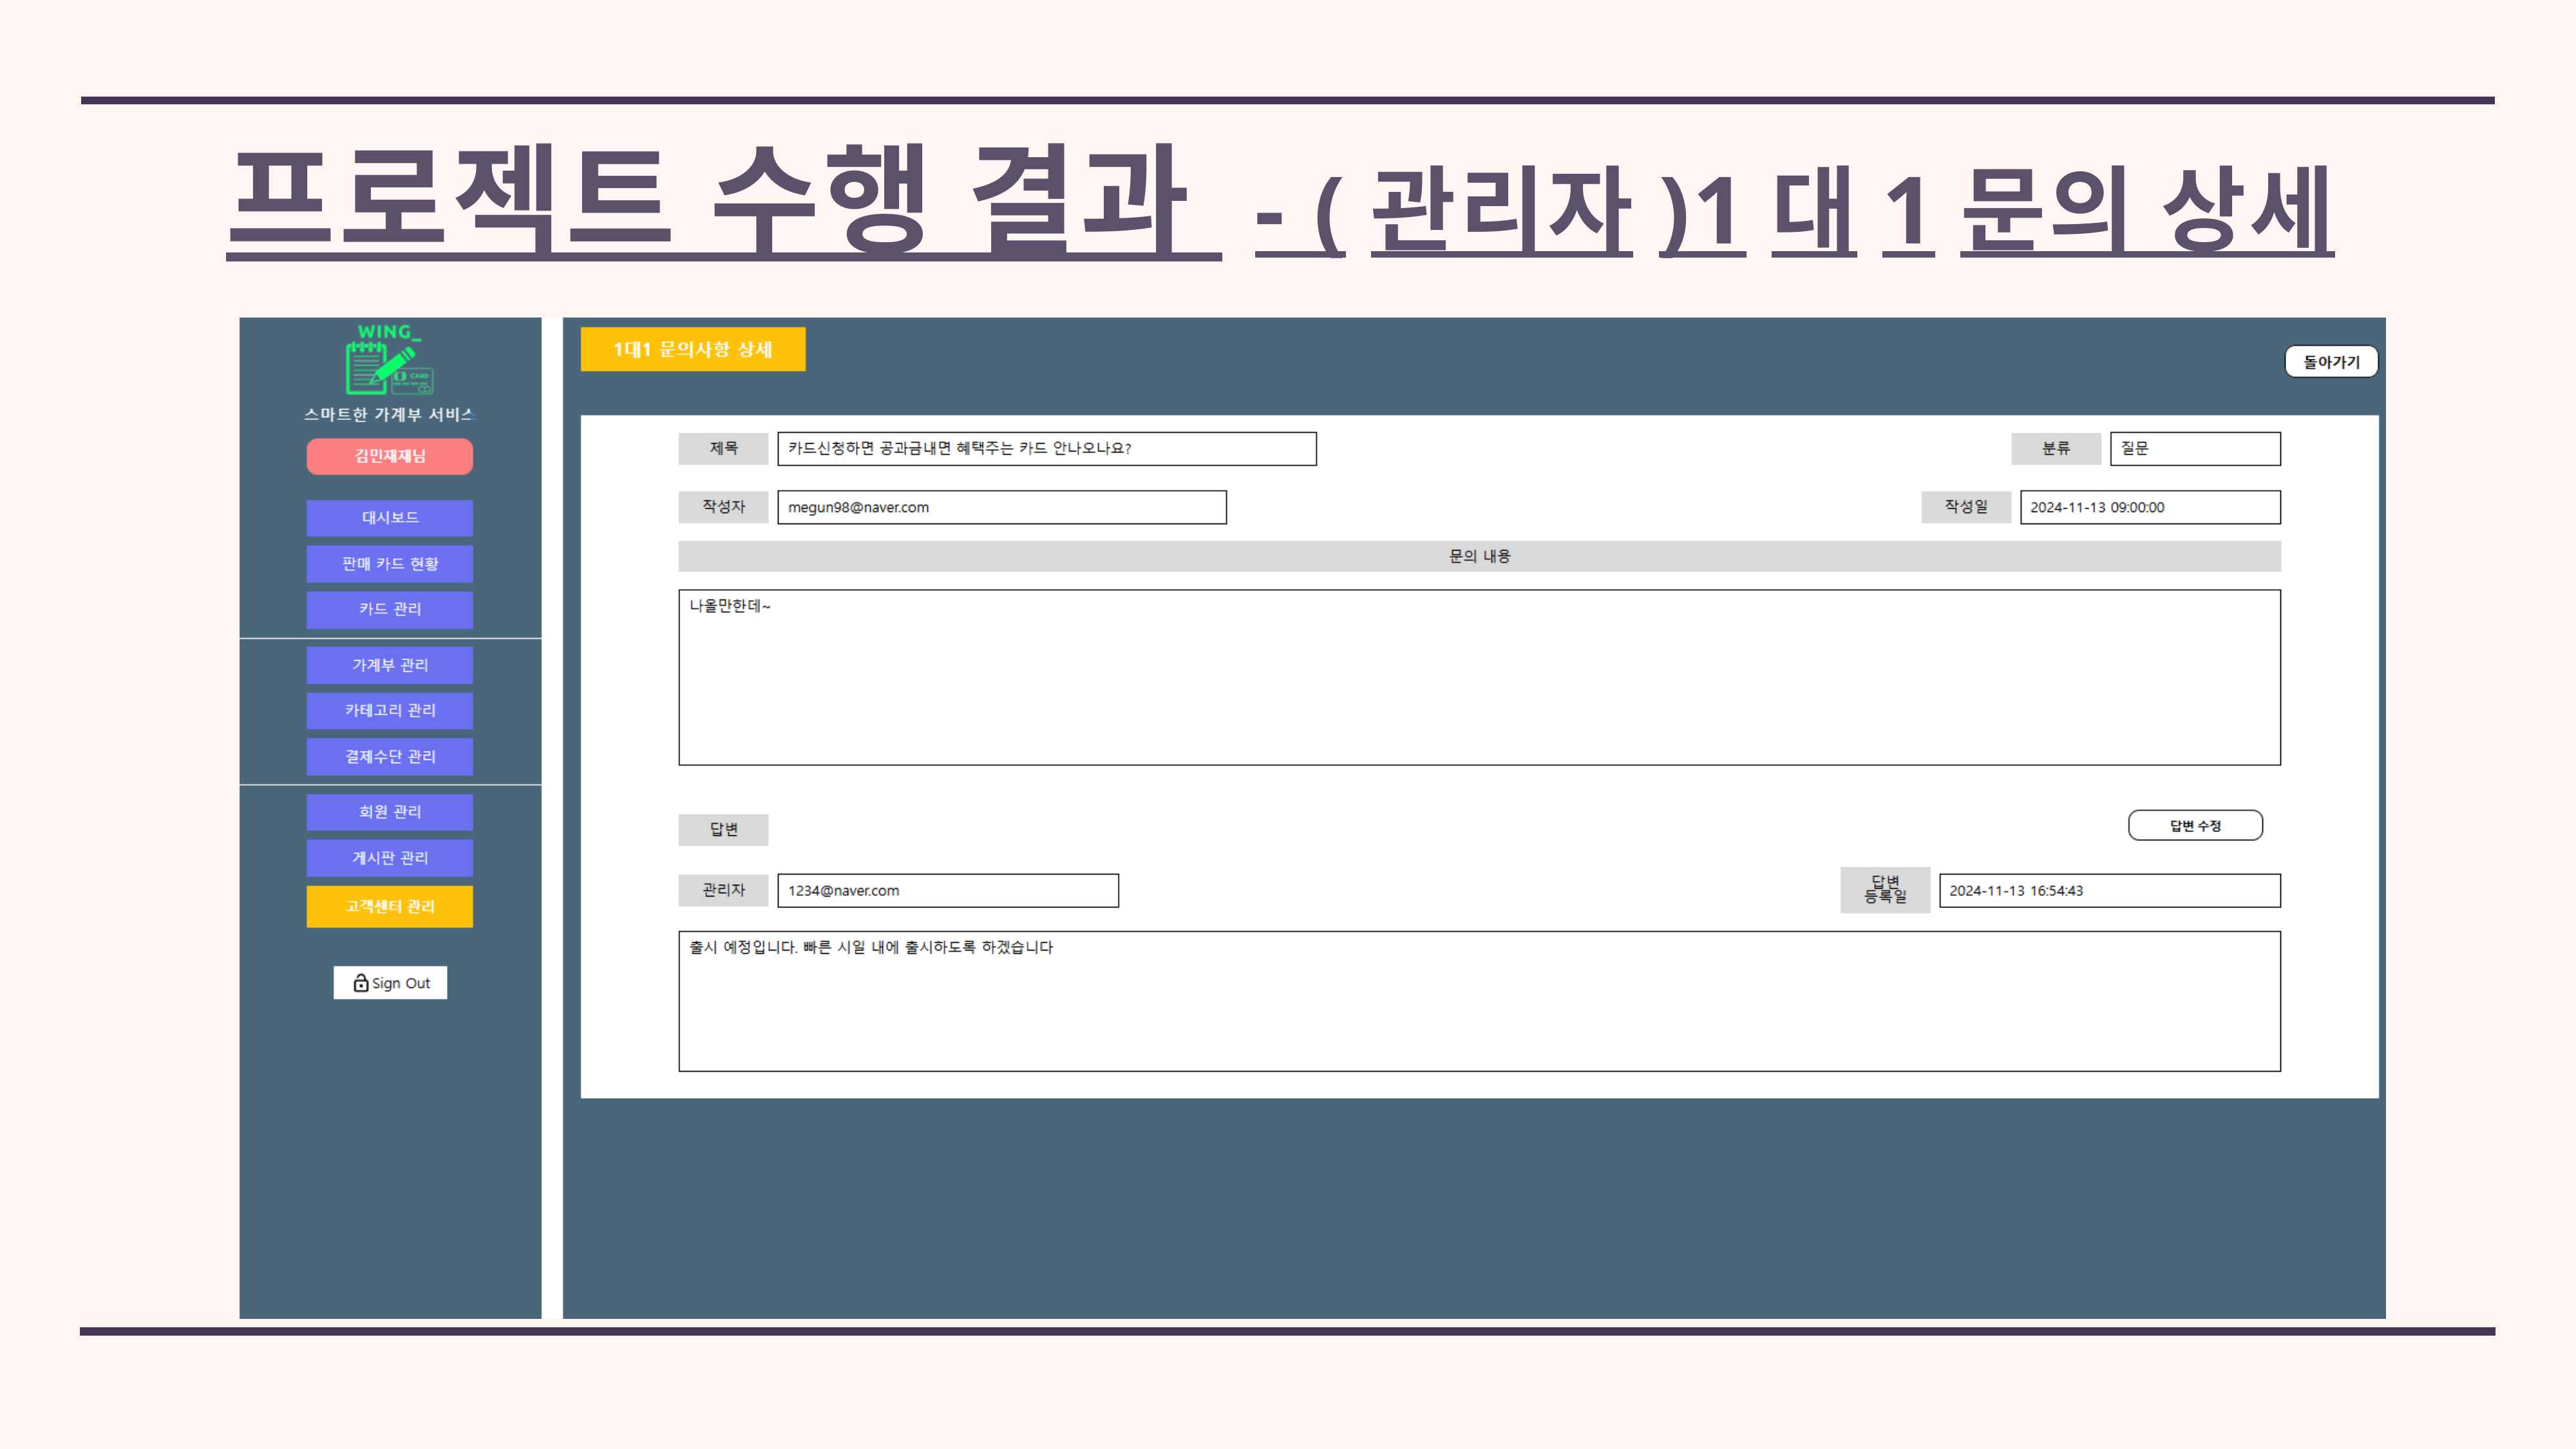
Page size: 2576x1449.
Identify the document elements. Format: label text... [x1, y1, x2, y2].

title 프로젝트 수행 결과 - (관리자)1대1문의 상세 [220, 135, 2367, 310]
picture [240, 317, 2386, 1320]
